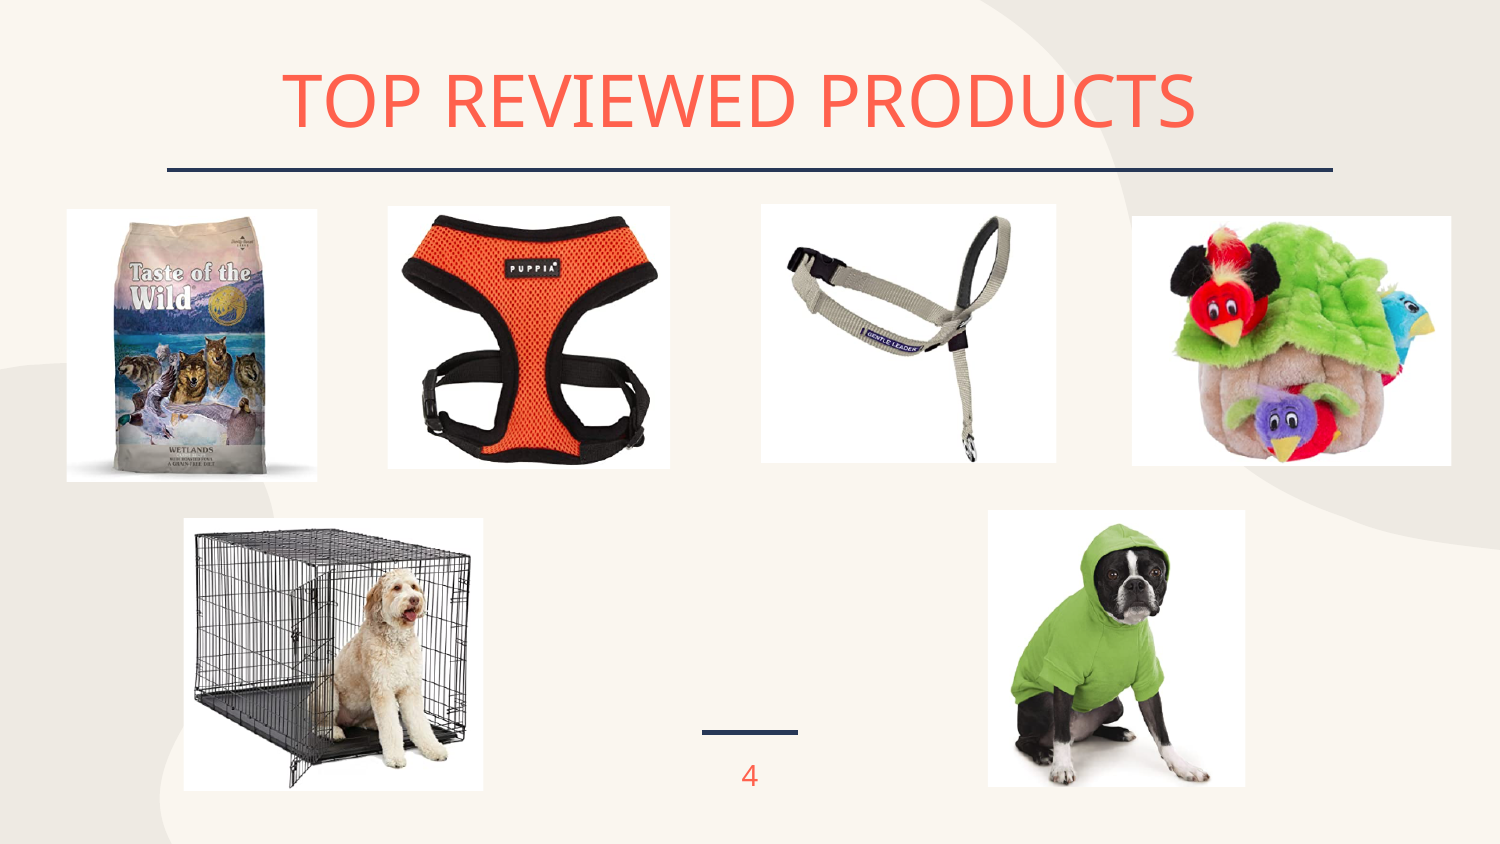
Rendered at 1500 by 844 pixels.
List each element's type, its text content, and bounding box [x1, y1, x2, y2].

picture [987, 509, 1246, 787]
picture [66, 209, 318, 482]
slide_number ‹#› [705, 742, 795, 807]
picture [387, 206, 671, 469]
picture [760, 204, 1057, 463]
title TOP REVIEWED PRODUCTS [80, 94, 1420, 158]
picture [1131, 216, 1452, 466]
picture [183, 518, 484, 791]
